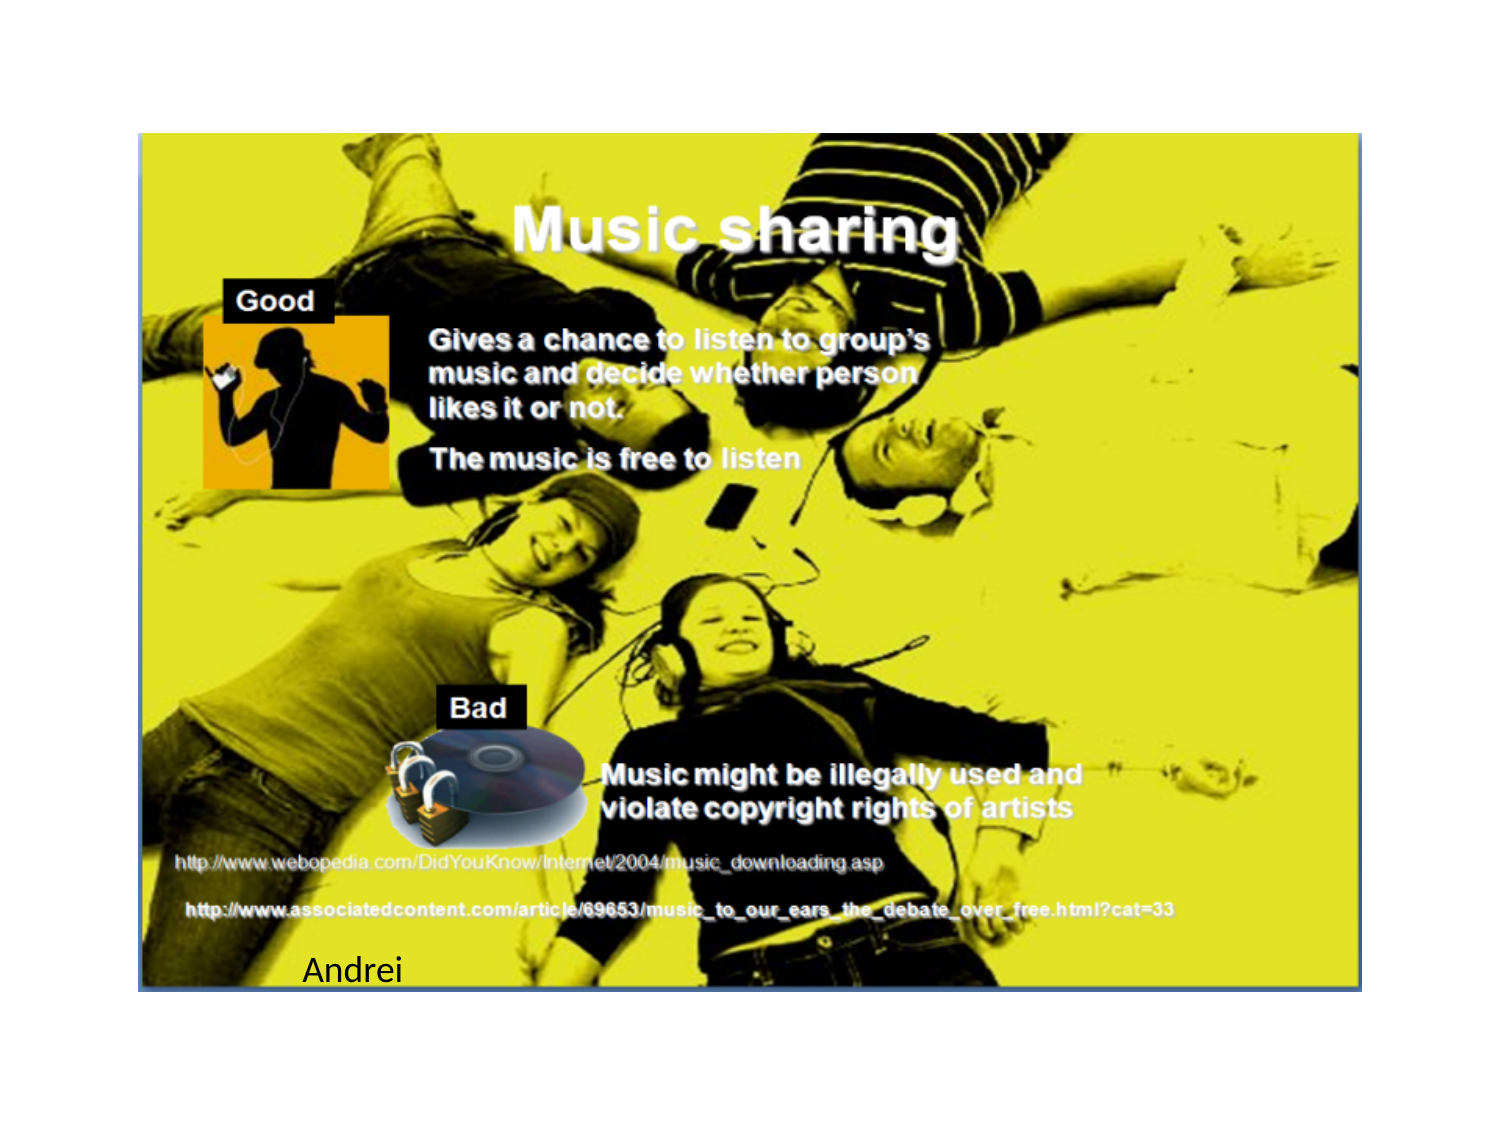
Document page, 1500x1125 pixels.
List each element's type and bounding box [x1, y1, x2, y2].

picture [138, 133, 1362, 992]
